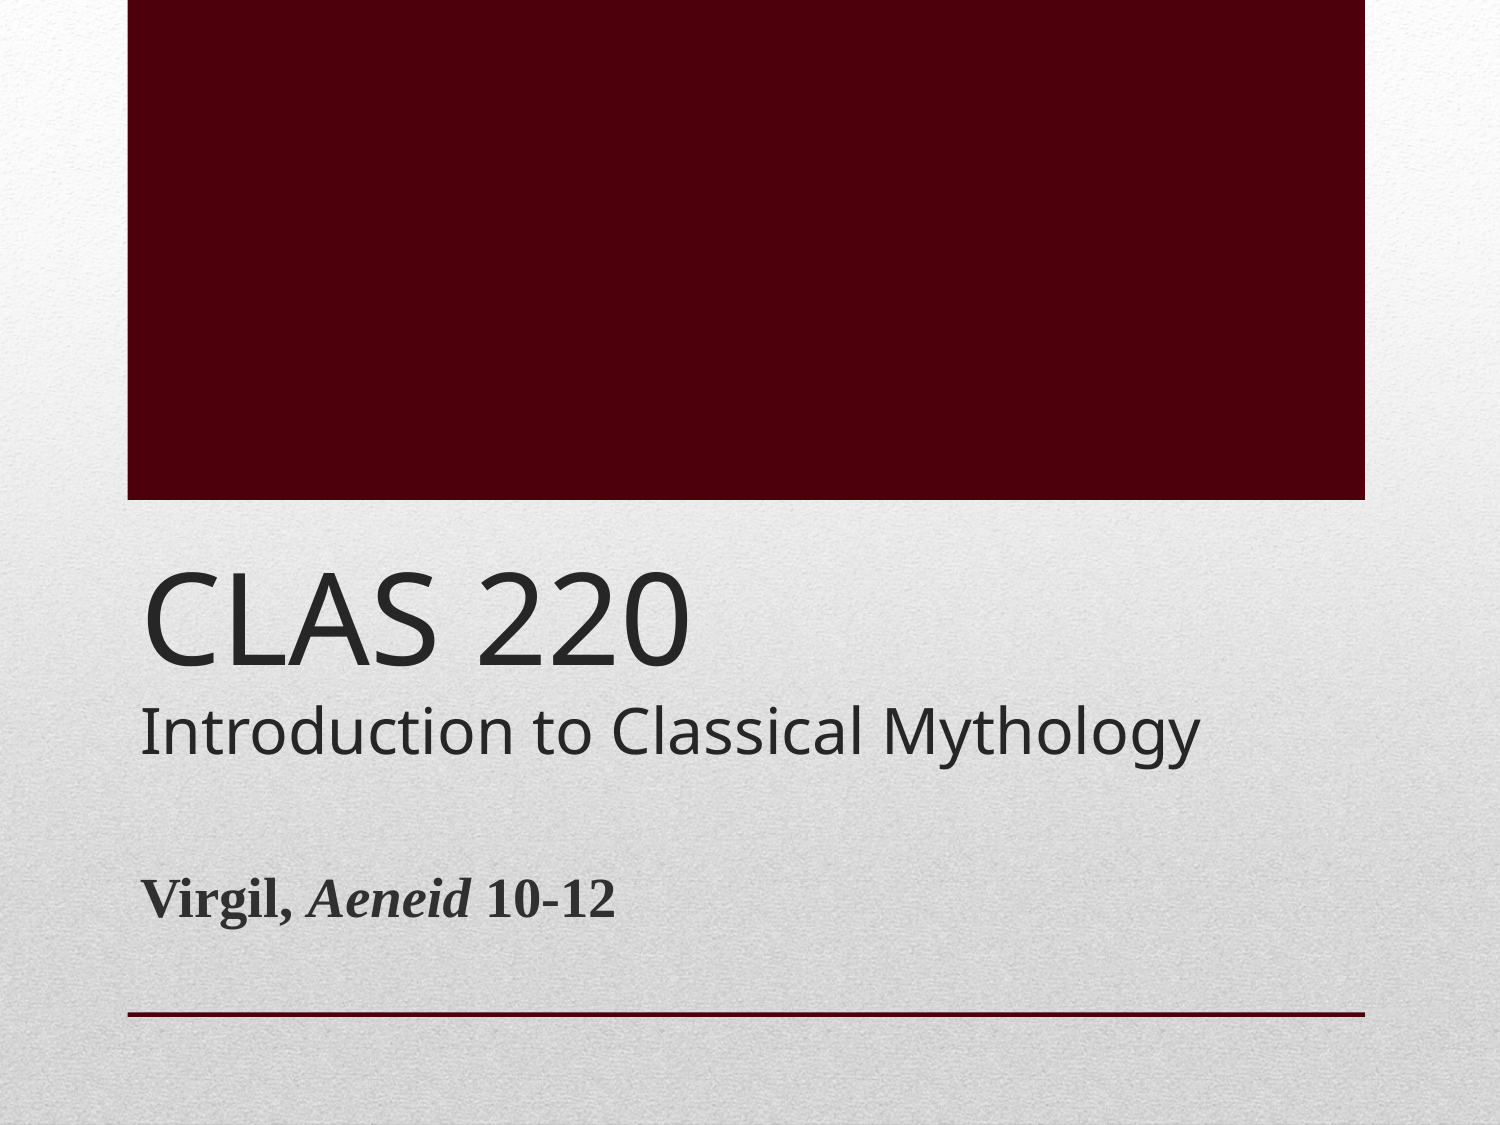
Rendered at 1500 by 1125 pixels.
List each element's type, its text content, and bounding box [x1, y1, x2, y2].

title CLAS 220 Introduction to Classical Mythology [125, 525, 1363, 775]
subtitle Virgil, Aeneid 10-12 [125, 774, 1250, 938]
